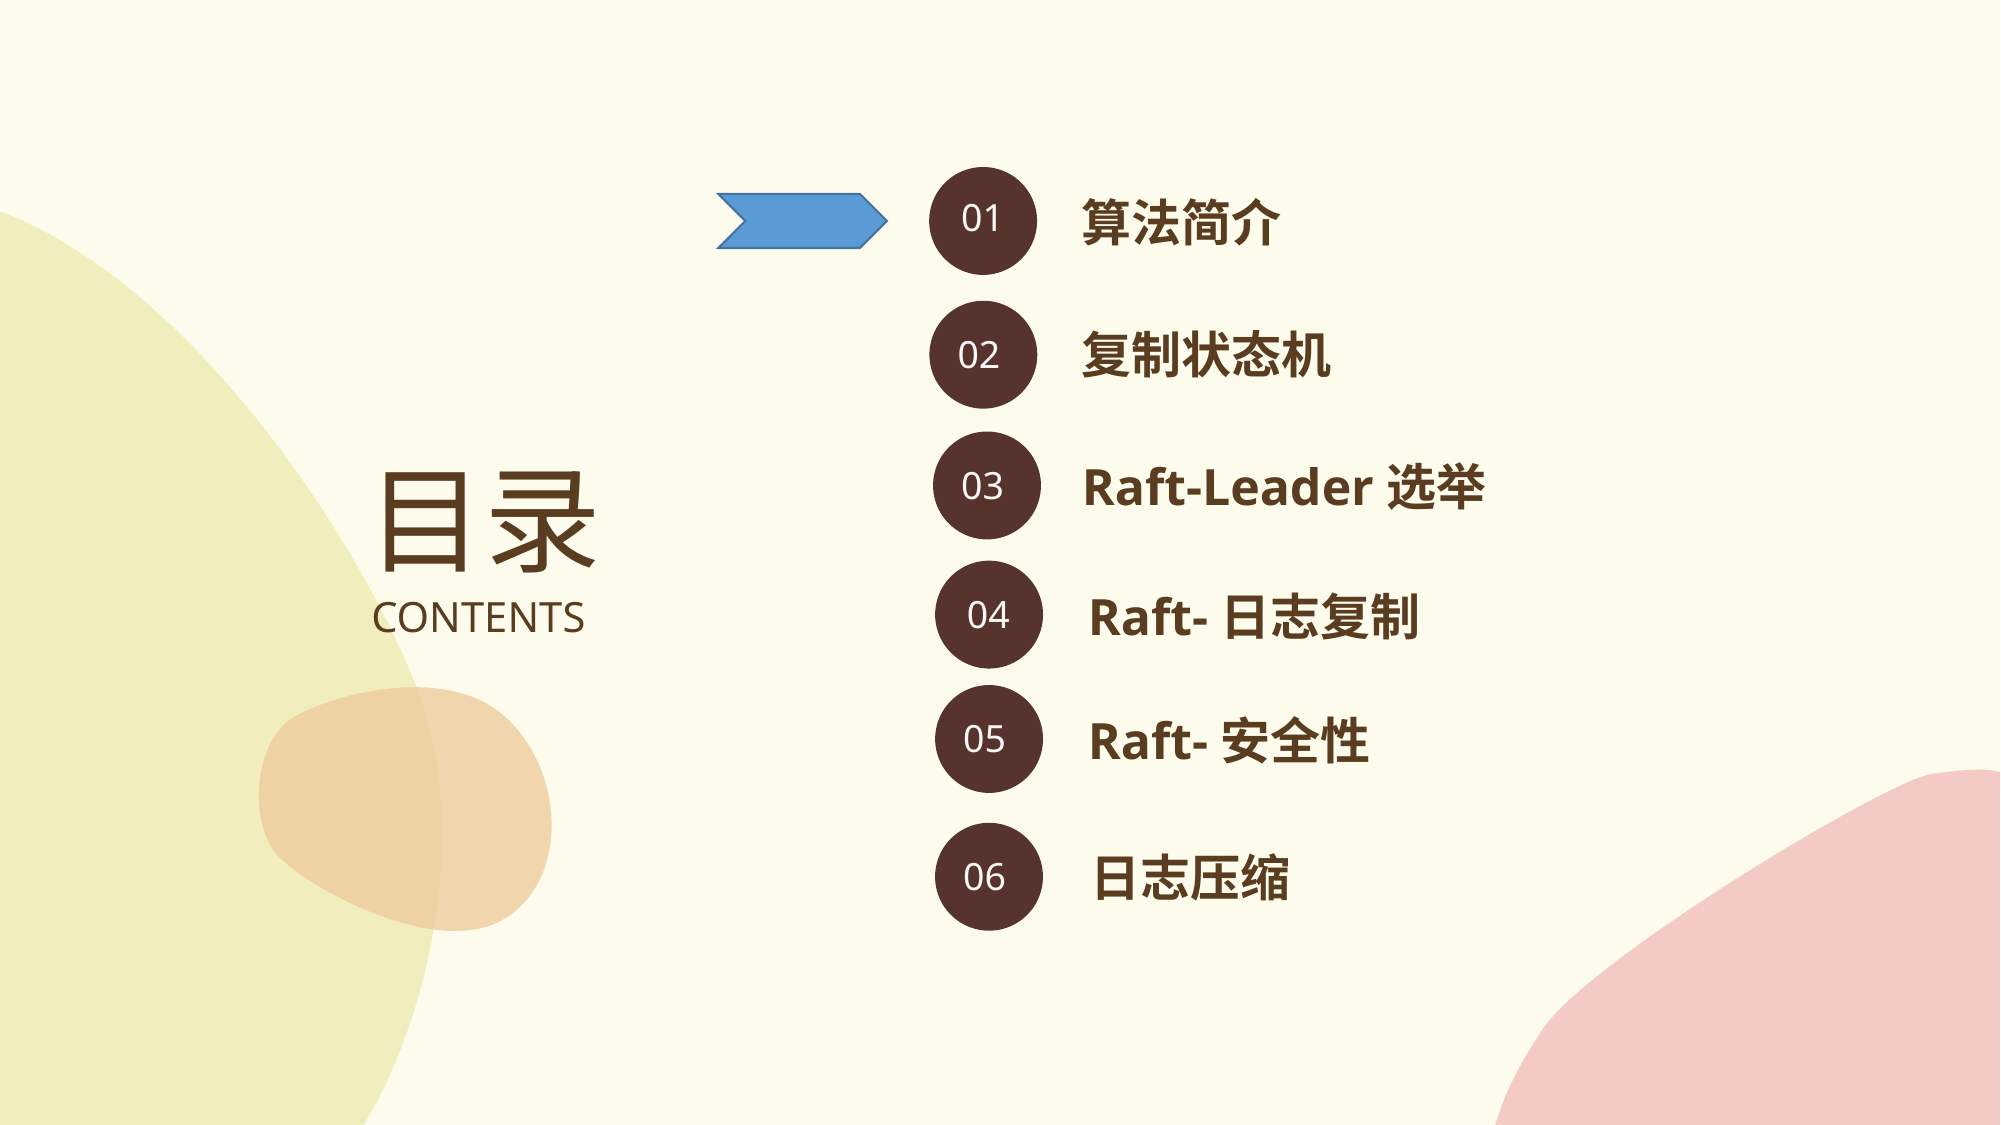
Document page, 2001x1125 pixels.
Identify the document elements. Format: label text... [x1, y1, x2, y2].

text_box 04 [944, 583, 1033, 644]
text_box 06 [940, 845, 1029, 906]
text_box [942, 684, 1045, 794]
text_box Raft-Leader选举 [1067, 448, 1509, 523]
text_box Raft-安全性 [1073, 701, 1484, 777]
text_box 01 [938, 186, 1027, 247]
text_box 目录 [321, 439, 647, 595]
text_box 03 [938, 454, 1027, 515]
text_box 算法简介 [1067, 183, 1436, 259]
text_box [932, 460, 938, 511]
text_box 02 [935, 323, 1023, 384]
text_box [1494, 768, 2000, 1125]
text_box [934, 714, 940, 764]
text_box 日志压缩 [1076, 839, 1445, 915]
text_box [257, 686, 553, 932]
text_box [934, 559, 1045, 670]
text_box [0, 210, 435, 1125]
text_box [715, 192, 889, 250]
text_box Raft-日志复制 [1073, 577, 1484, 653]
text_box 复制状态机 [1067, 315, 1436, 391]
text_box CONTENTS [321, 595, 635, 649]
text_box [934, 851, 940, 902]
text_box [928, 187, 1039, 276]
text_box 05 [940, 707, 1029, 768]
text_box [942, 821, 1045, 932]
text_box [940, 165, 1026, 186]
text_box [928, 328, 935, 381]
text_box [940, 430, 1042, 541]
text_box [936, 299, 1039, 410]
